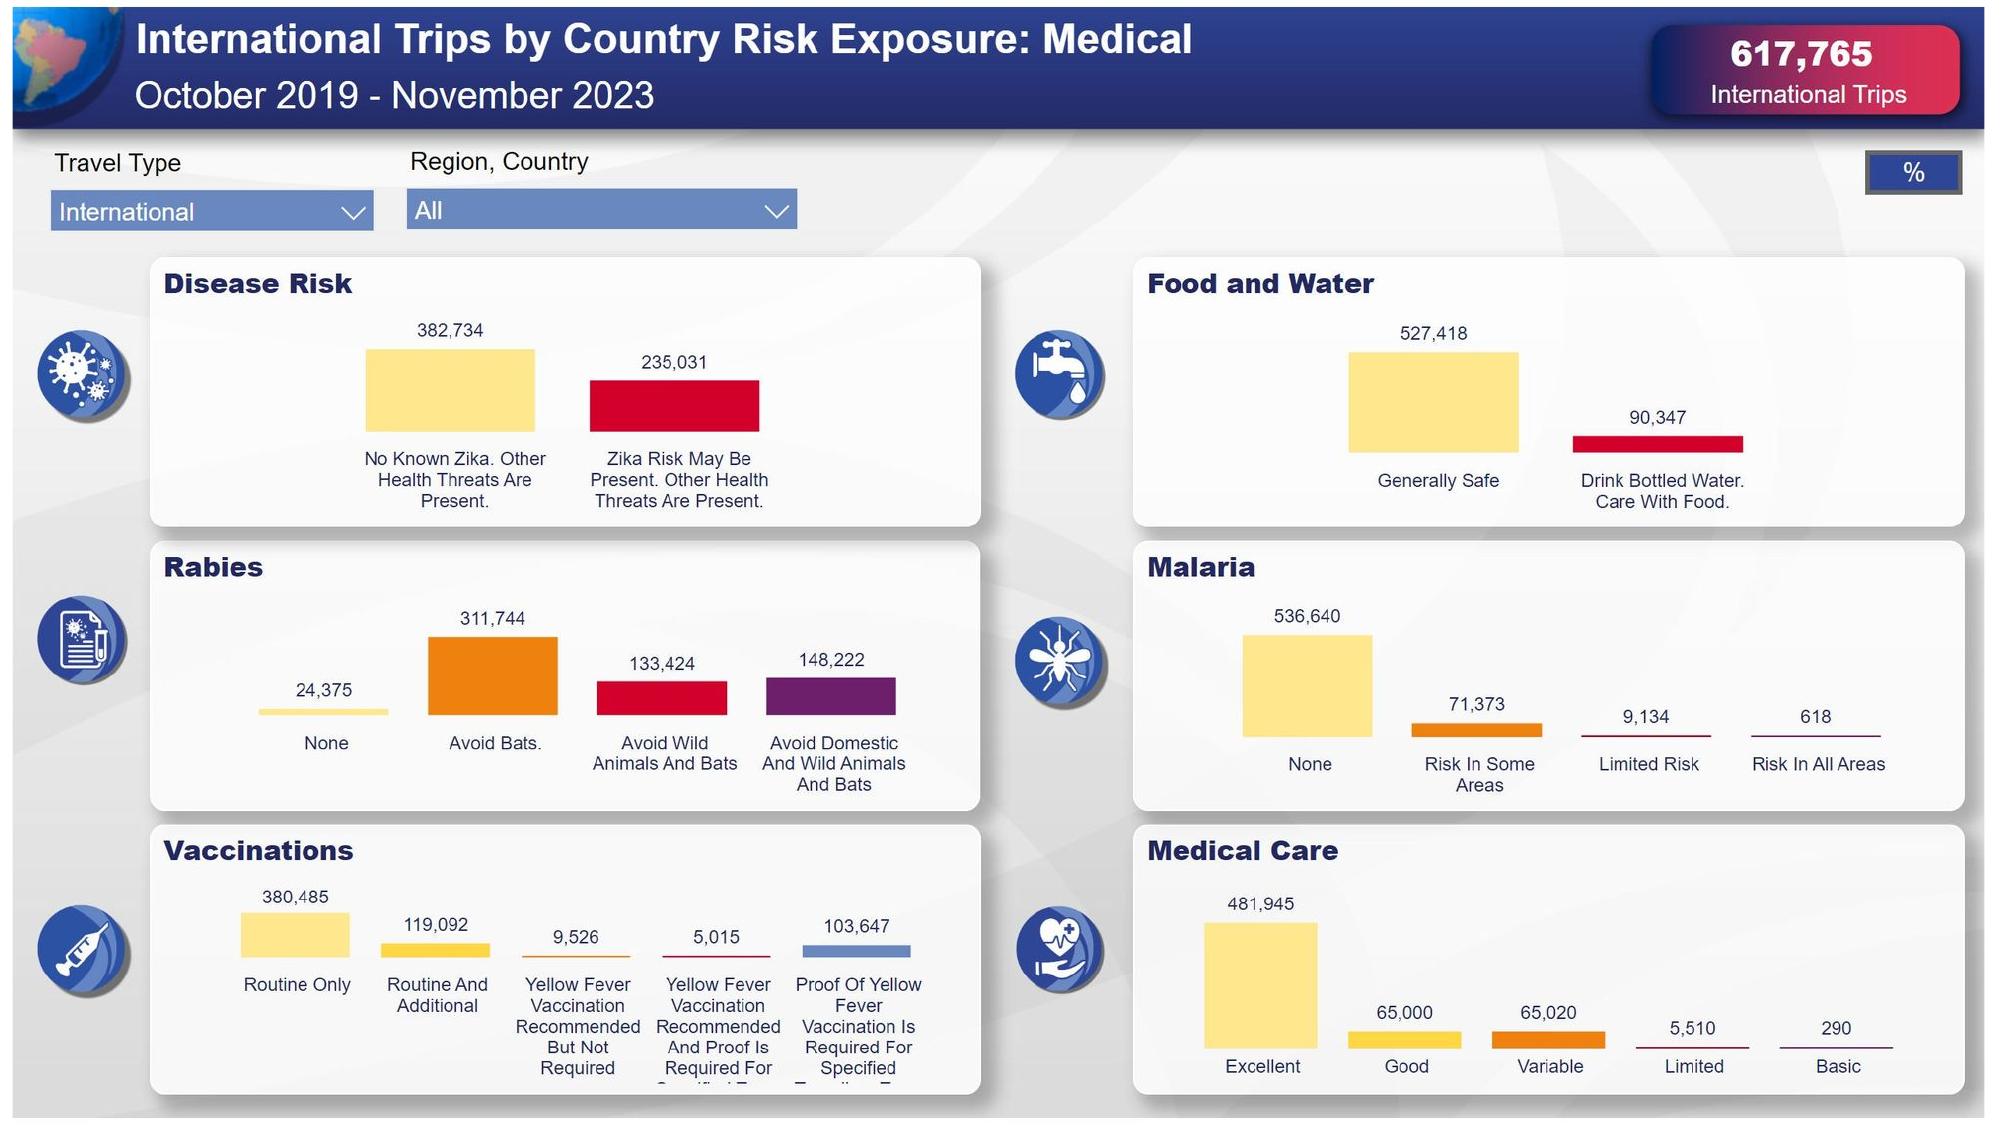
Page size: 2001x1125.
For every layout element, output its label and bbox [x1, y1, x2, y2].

text_box [12, 0, 1985, 1125]
